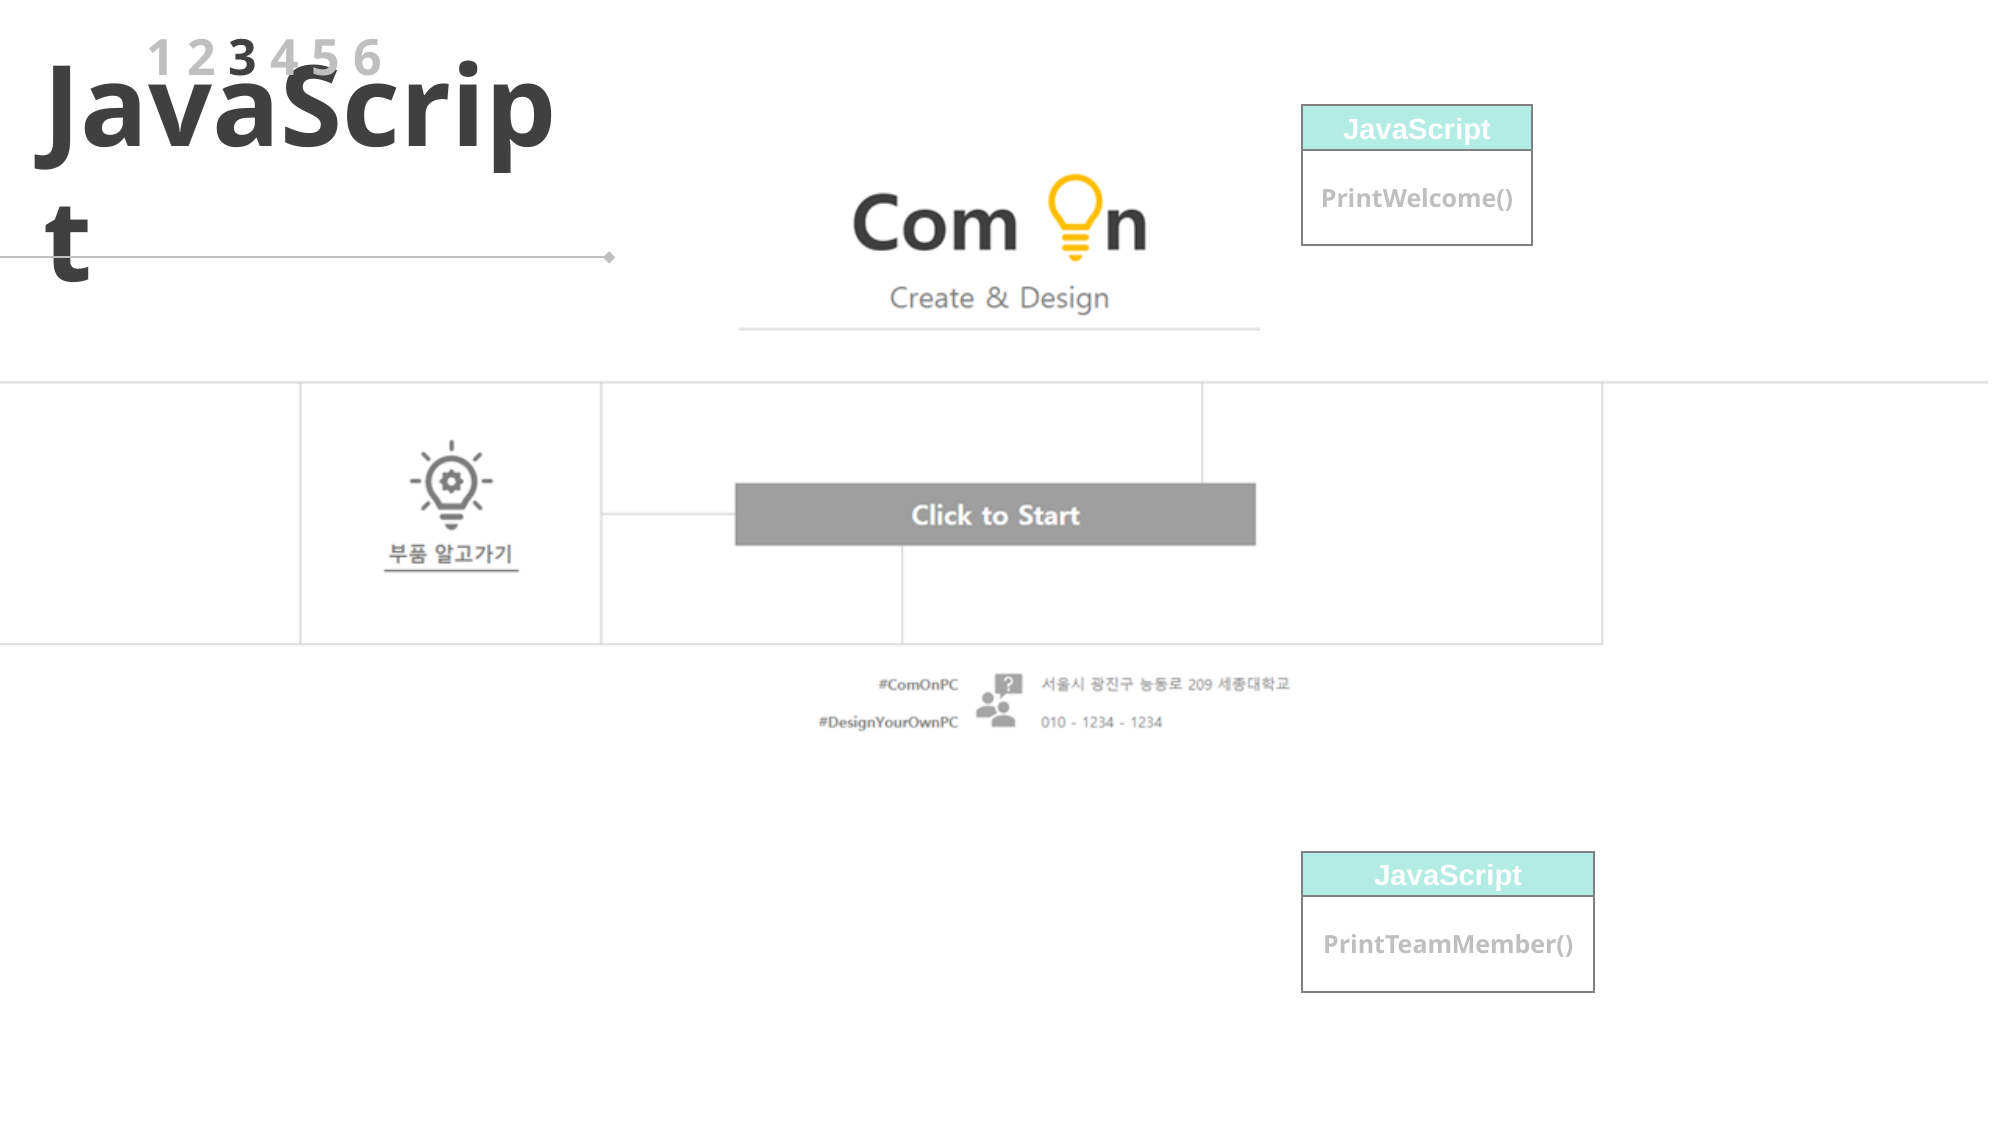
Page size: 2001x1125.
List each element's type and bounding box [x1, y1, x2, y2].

text_box [1302, 851, 1595, 992]
picture [0, 0, 2000, 761]
text_box [1302, 105, 1532, 246]
